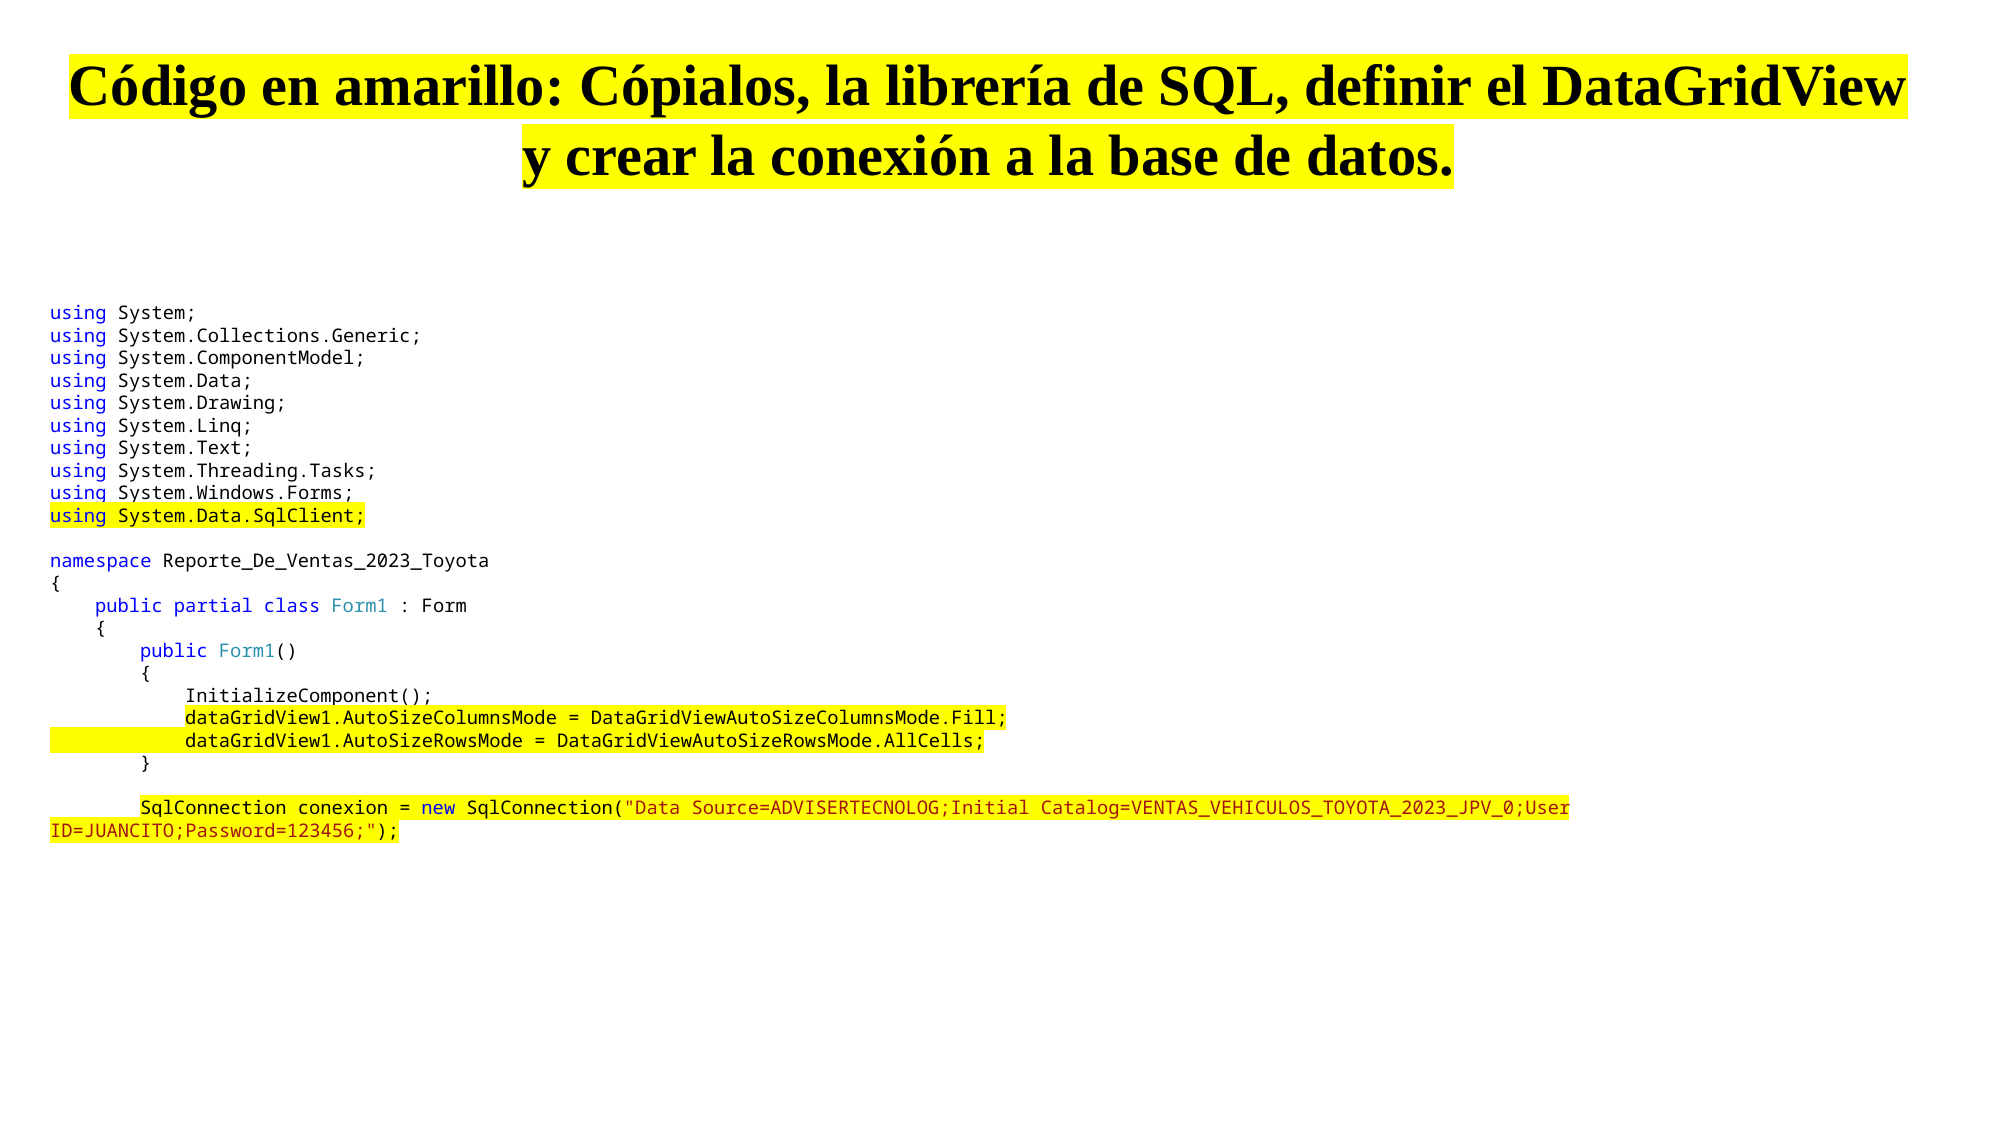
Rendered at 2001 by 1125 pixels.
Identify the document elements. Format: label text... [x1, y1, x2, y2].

text_box using System; using System.Collections.Generic; using System.ComponentModel; using System.Data; using System.Drawing; using System.Linq; using System.Text; using System.Threading.Tasks; using System.Windows.Forms; using System.Data.SqlClient; namespace Reporte_De_Ventas_2023_Toyota { public partial class Form1 : Form { public Form1() { InitializeComponent(); dataGridView1.AutoSizeColumnsMode = DataGridViewAutoSizeColumnsMode.Fill; dataGridView1.AutoSizeRowsMode = DataGridViewAutoSizeRowsMode.AllCells; } SqlConnection conexion = new SqlConnection("Data Source=ADVISERTECNOLOG;Initial Catalog=VENTAS_VEHICULOS_TOYOTA_2023_JPV_0;User ID=JUANCITO;Password=123456;"); [35, 293, 1942, 849]
text_box Código en amarillo: Cópialos, la librería de SQL, definir el DataGridView y crear la conexión a la base de datos. [35, 40, 1942, 195]
